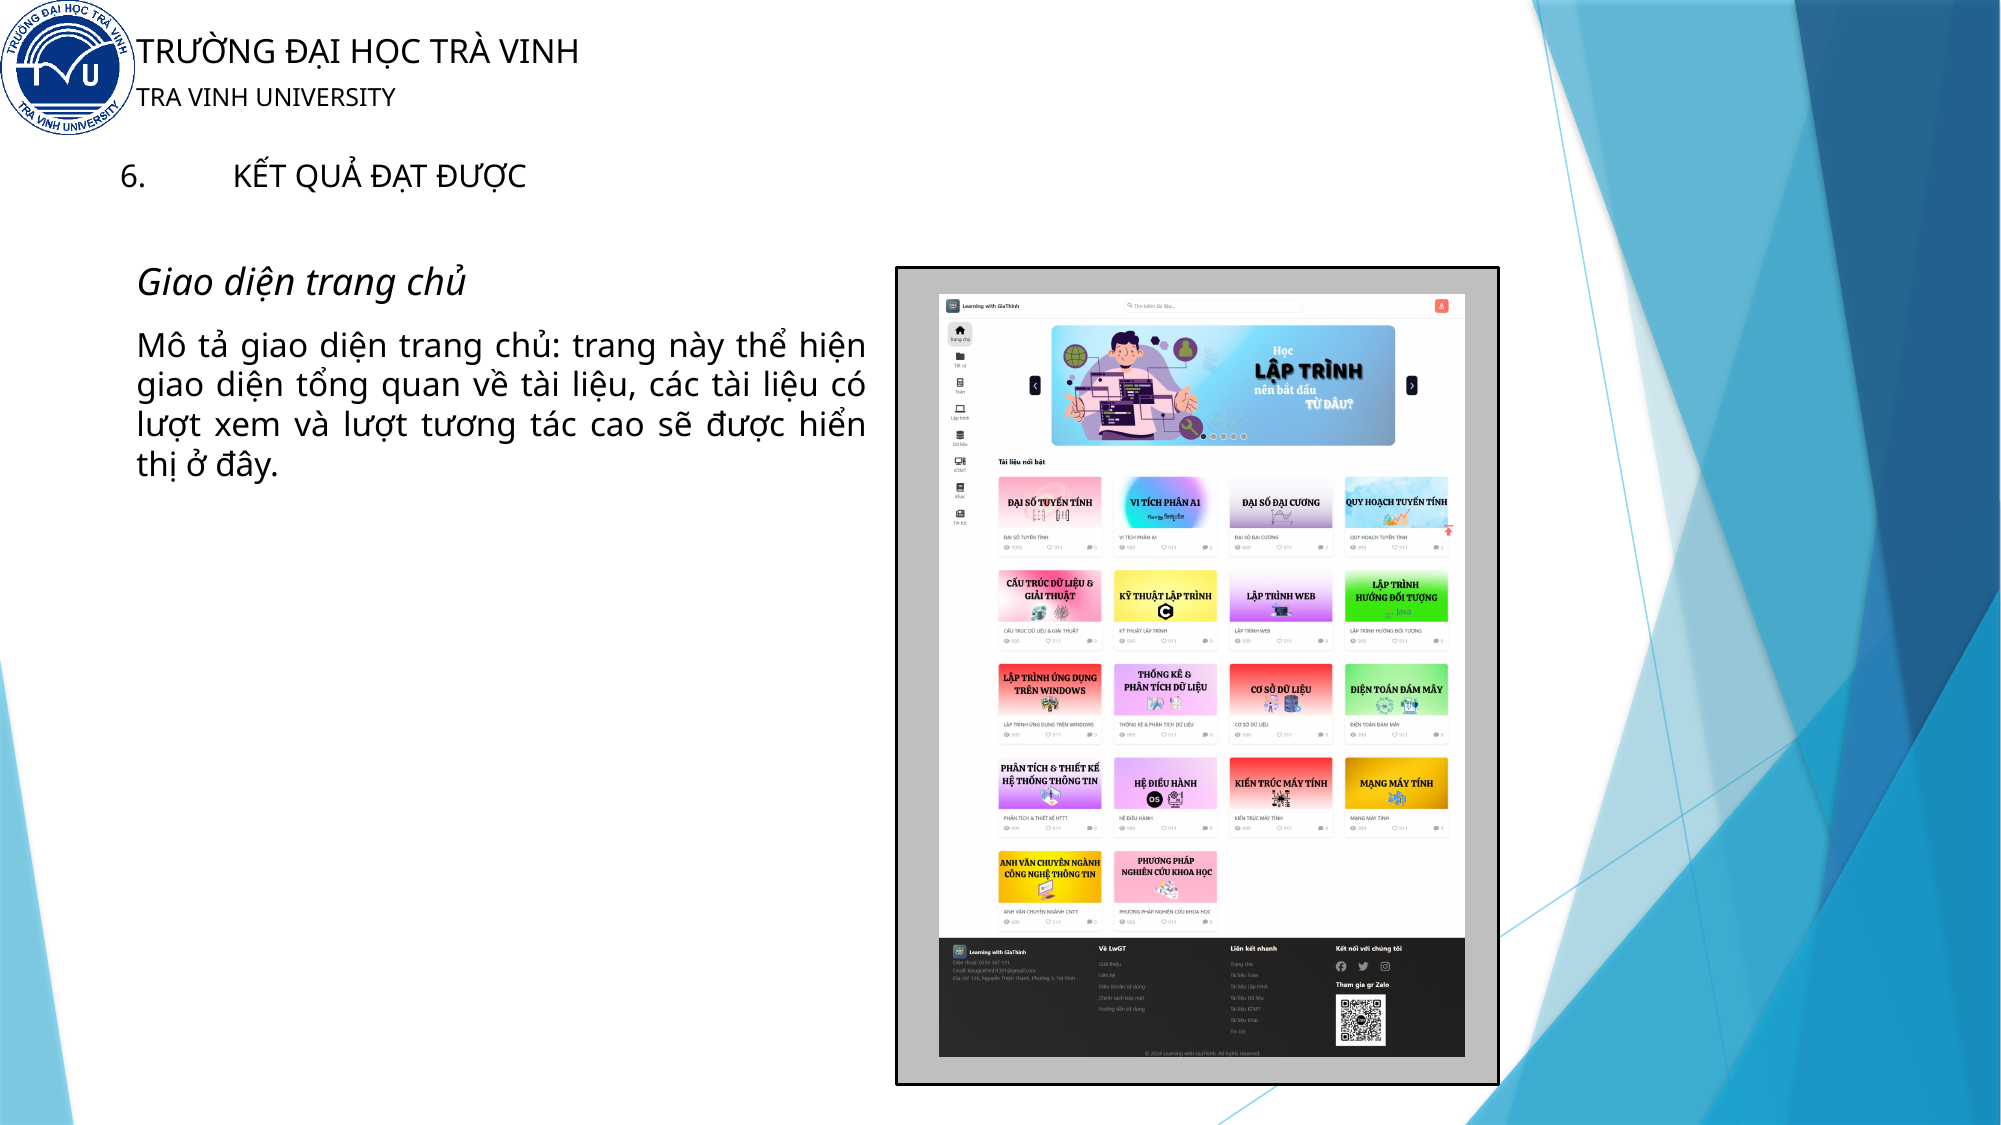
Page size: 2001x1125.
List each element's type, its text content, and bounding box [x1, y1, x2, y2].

picture [938, 294, 1465, 1057]
picture [0, 0, 135, 135]
text_box Giao diện trang chủ Mô tả giao diện trang chủ: trang này thể hiện giao diện tổng quan về tài liệu, các tài liệu có lượt xem và lượt tương tác cao sẽ được hiển thị ở đây. [121, 250, 883, 1085]
text_box TRƯỜNG ĐẠI HỌC TRÀ VINH [138, 22, 640, 78]
title 6. KẾT QUẢ ĐẠT ĐƯỢC [104, 148, 625, 222]
text_box TRA VINH UNIVERSITY [138, 73, 427, 119]
text_box [895, 266, 1500, 1086]
